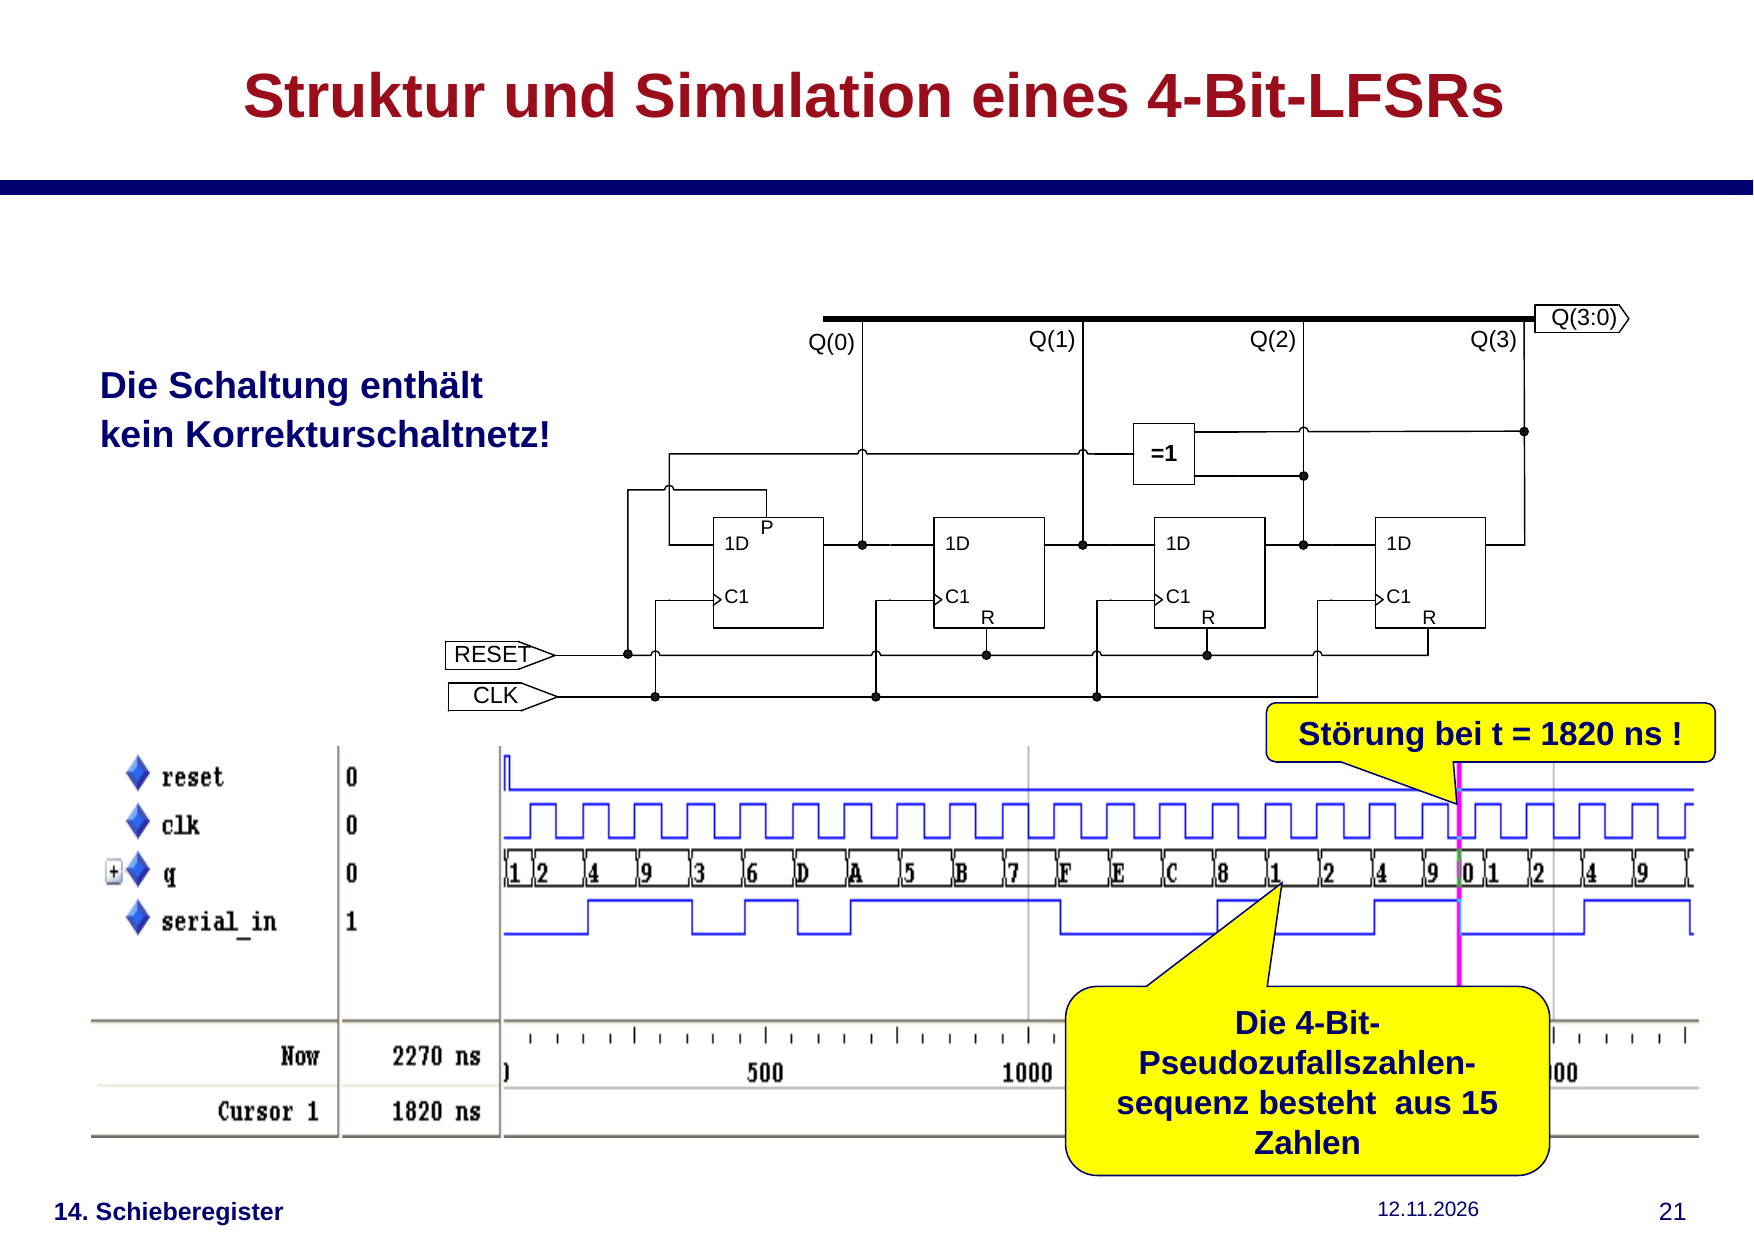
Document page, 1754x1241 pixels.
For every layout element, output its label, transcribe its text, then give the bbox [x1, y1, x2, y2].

text_box Die Schaltung enthält kein Korrekturschaltnetz! [85, 348, 422, 463]
text_box Störung bei t = 1820 ns ! [1266, 702, 1716, 761]
footer 14. Schieberegister [37, 1187, 535, 1241]
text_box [84, 738, 1704, 1148]
slide_number 20 [1632, 1187, 1704, 1241]
title Struktur und Simulation eines 4-Bit-LFSRs [37, 41, 1713, 144]
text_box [427, 300, 1633, 715]
text_box Die 4-Bit-Pseudozufallszahlen-sequenz besteht aus 15 Zahlen [1069, 1159, 1546, 1176]
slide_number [1360, 1187, 1608, 1241]
